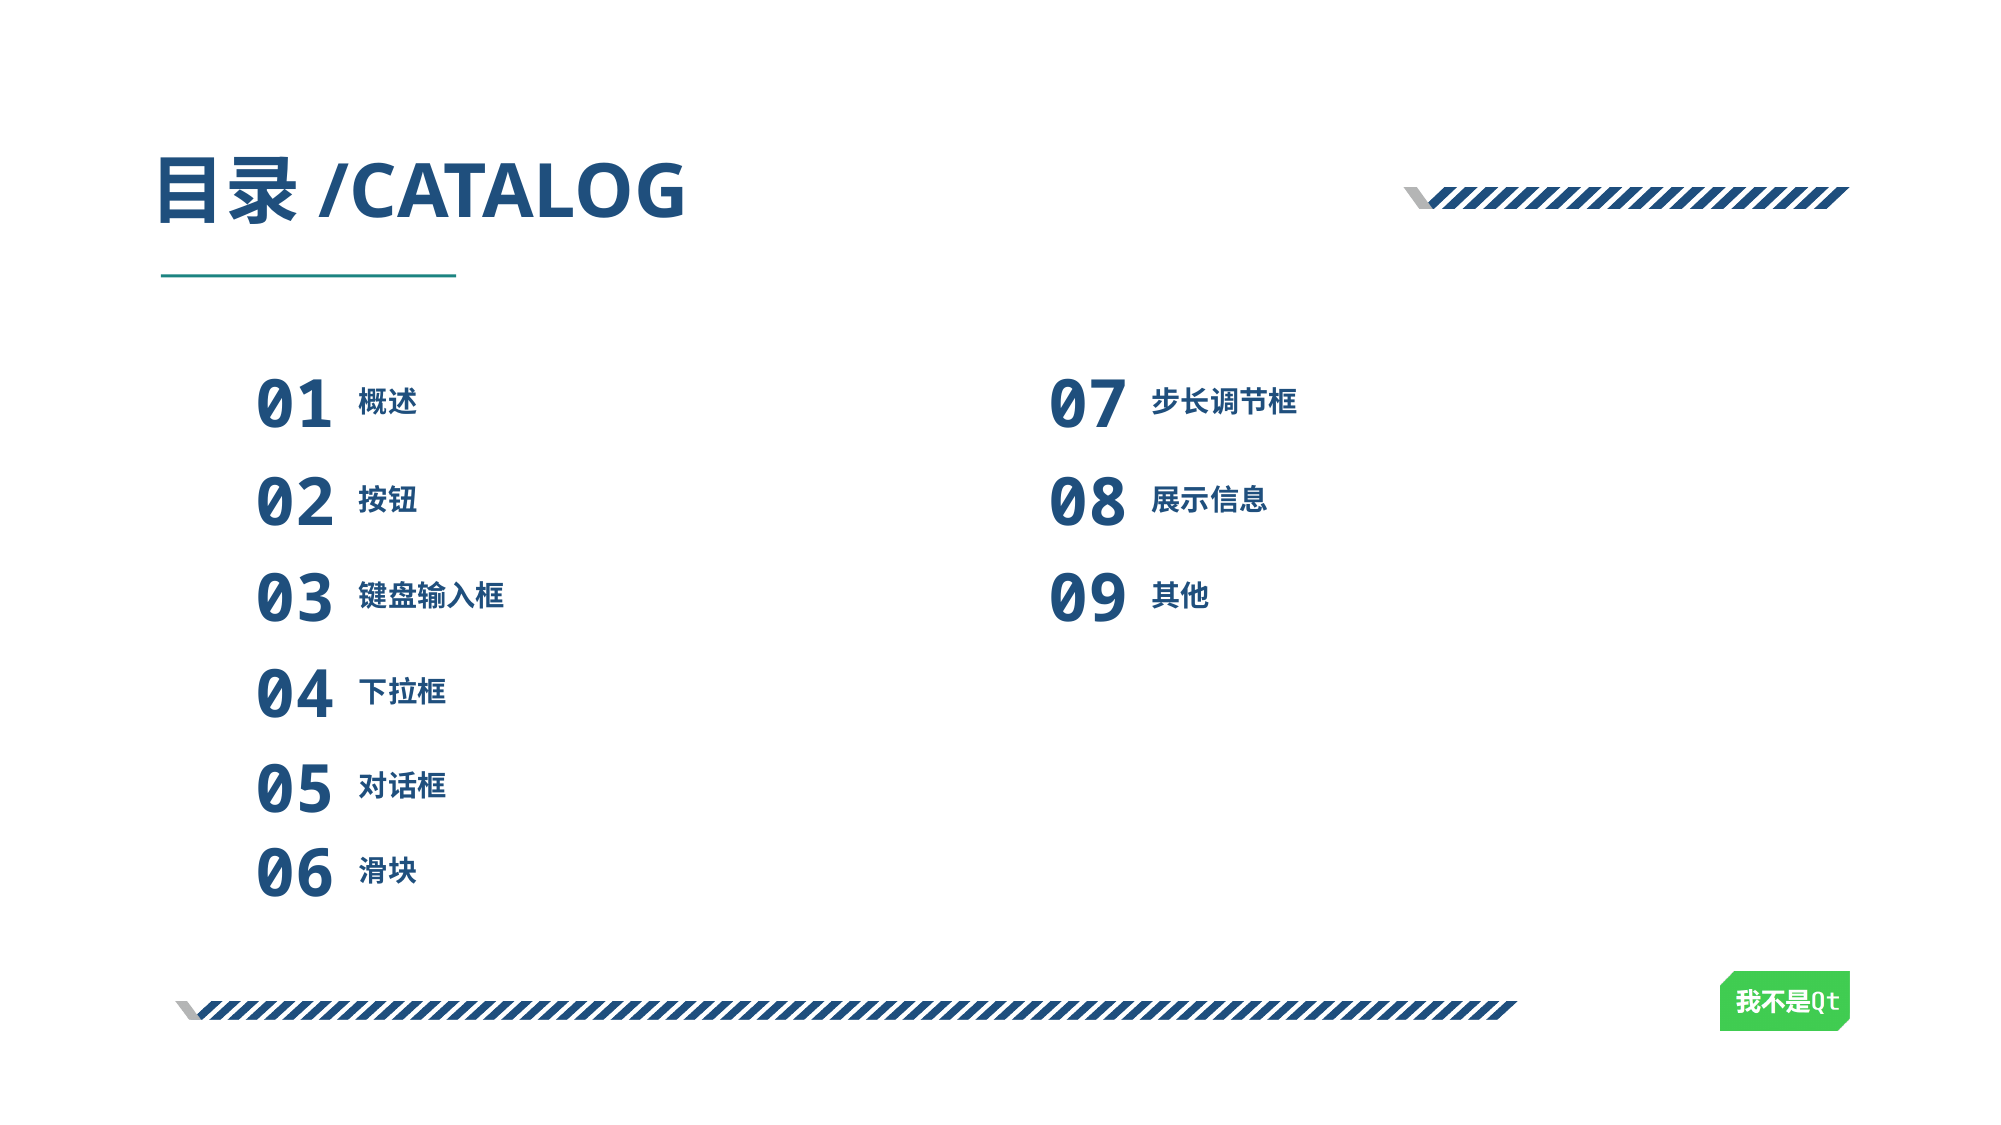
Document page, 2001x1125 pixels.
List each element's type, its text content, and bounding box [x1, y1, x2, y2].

text_box 滑块 [344, 844, 537, 895]
text_box 04 [240, 643, 394, 737]
text_box 05 [240, 737, 394, 822]
text_box 对话框 [344, 760, 537, 810]
text_box 06 [240, 822, 394, 917]
picture [1720, 971, 1850, 1031]
text_box 概述 [344, 375, 444, 426]
text_box 展示信息 [1136, 473, 1290, 559]
text_box 其他 [1136, 569, 1330, 620]
text_box 08 [1033, 451, 1187, 547]
text_box 03 [240, 547, 394, 643]
text_box 09 [1033, 547, 1187, 643]
picture [1403, 187, 1850, 210]
text_box 01 [240, 353, 394, 448]
text_box 02 [240, 451, 394, 547]
text_box 下拉框 [344, 665, 537, 716]
text_box [160, 273, 457, 278]
text_box 键盘输入框 [344, 569, 537, 620]
text_box 步长调节框 [1136, 375, 1340, 426]
picture [175, 1001, 1518, 1020]
text_box 按钮 [344, 473, 444, 524]
text_box 目录/CATALOG [135, 135, 704, 240]
text_box 07 [1033, 353, 1187, 448]
